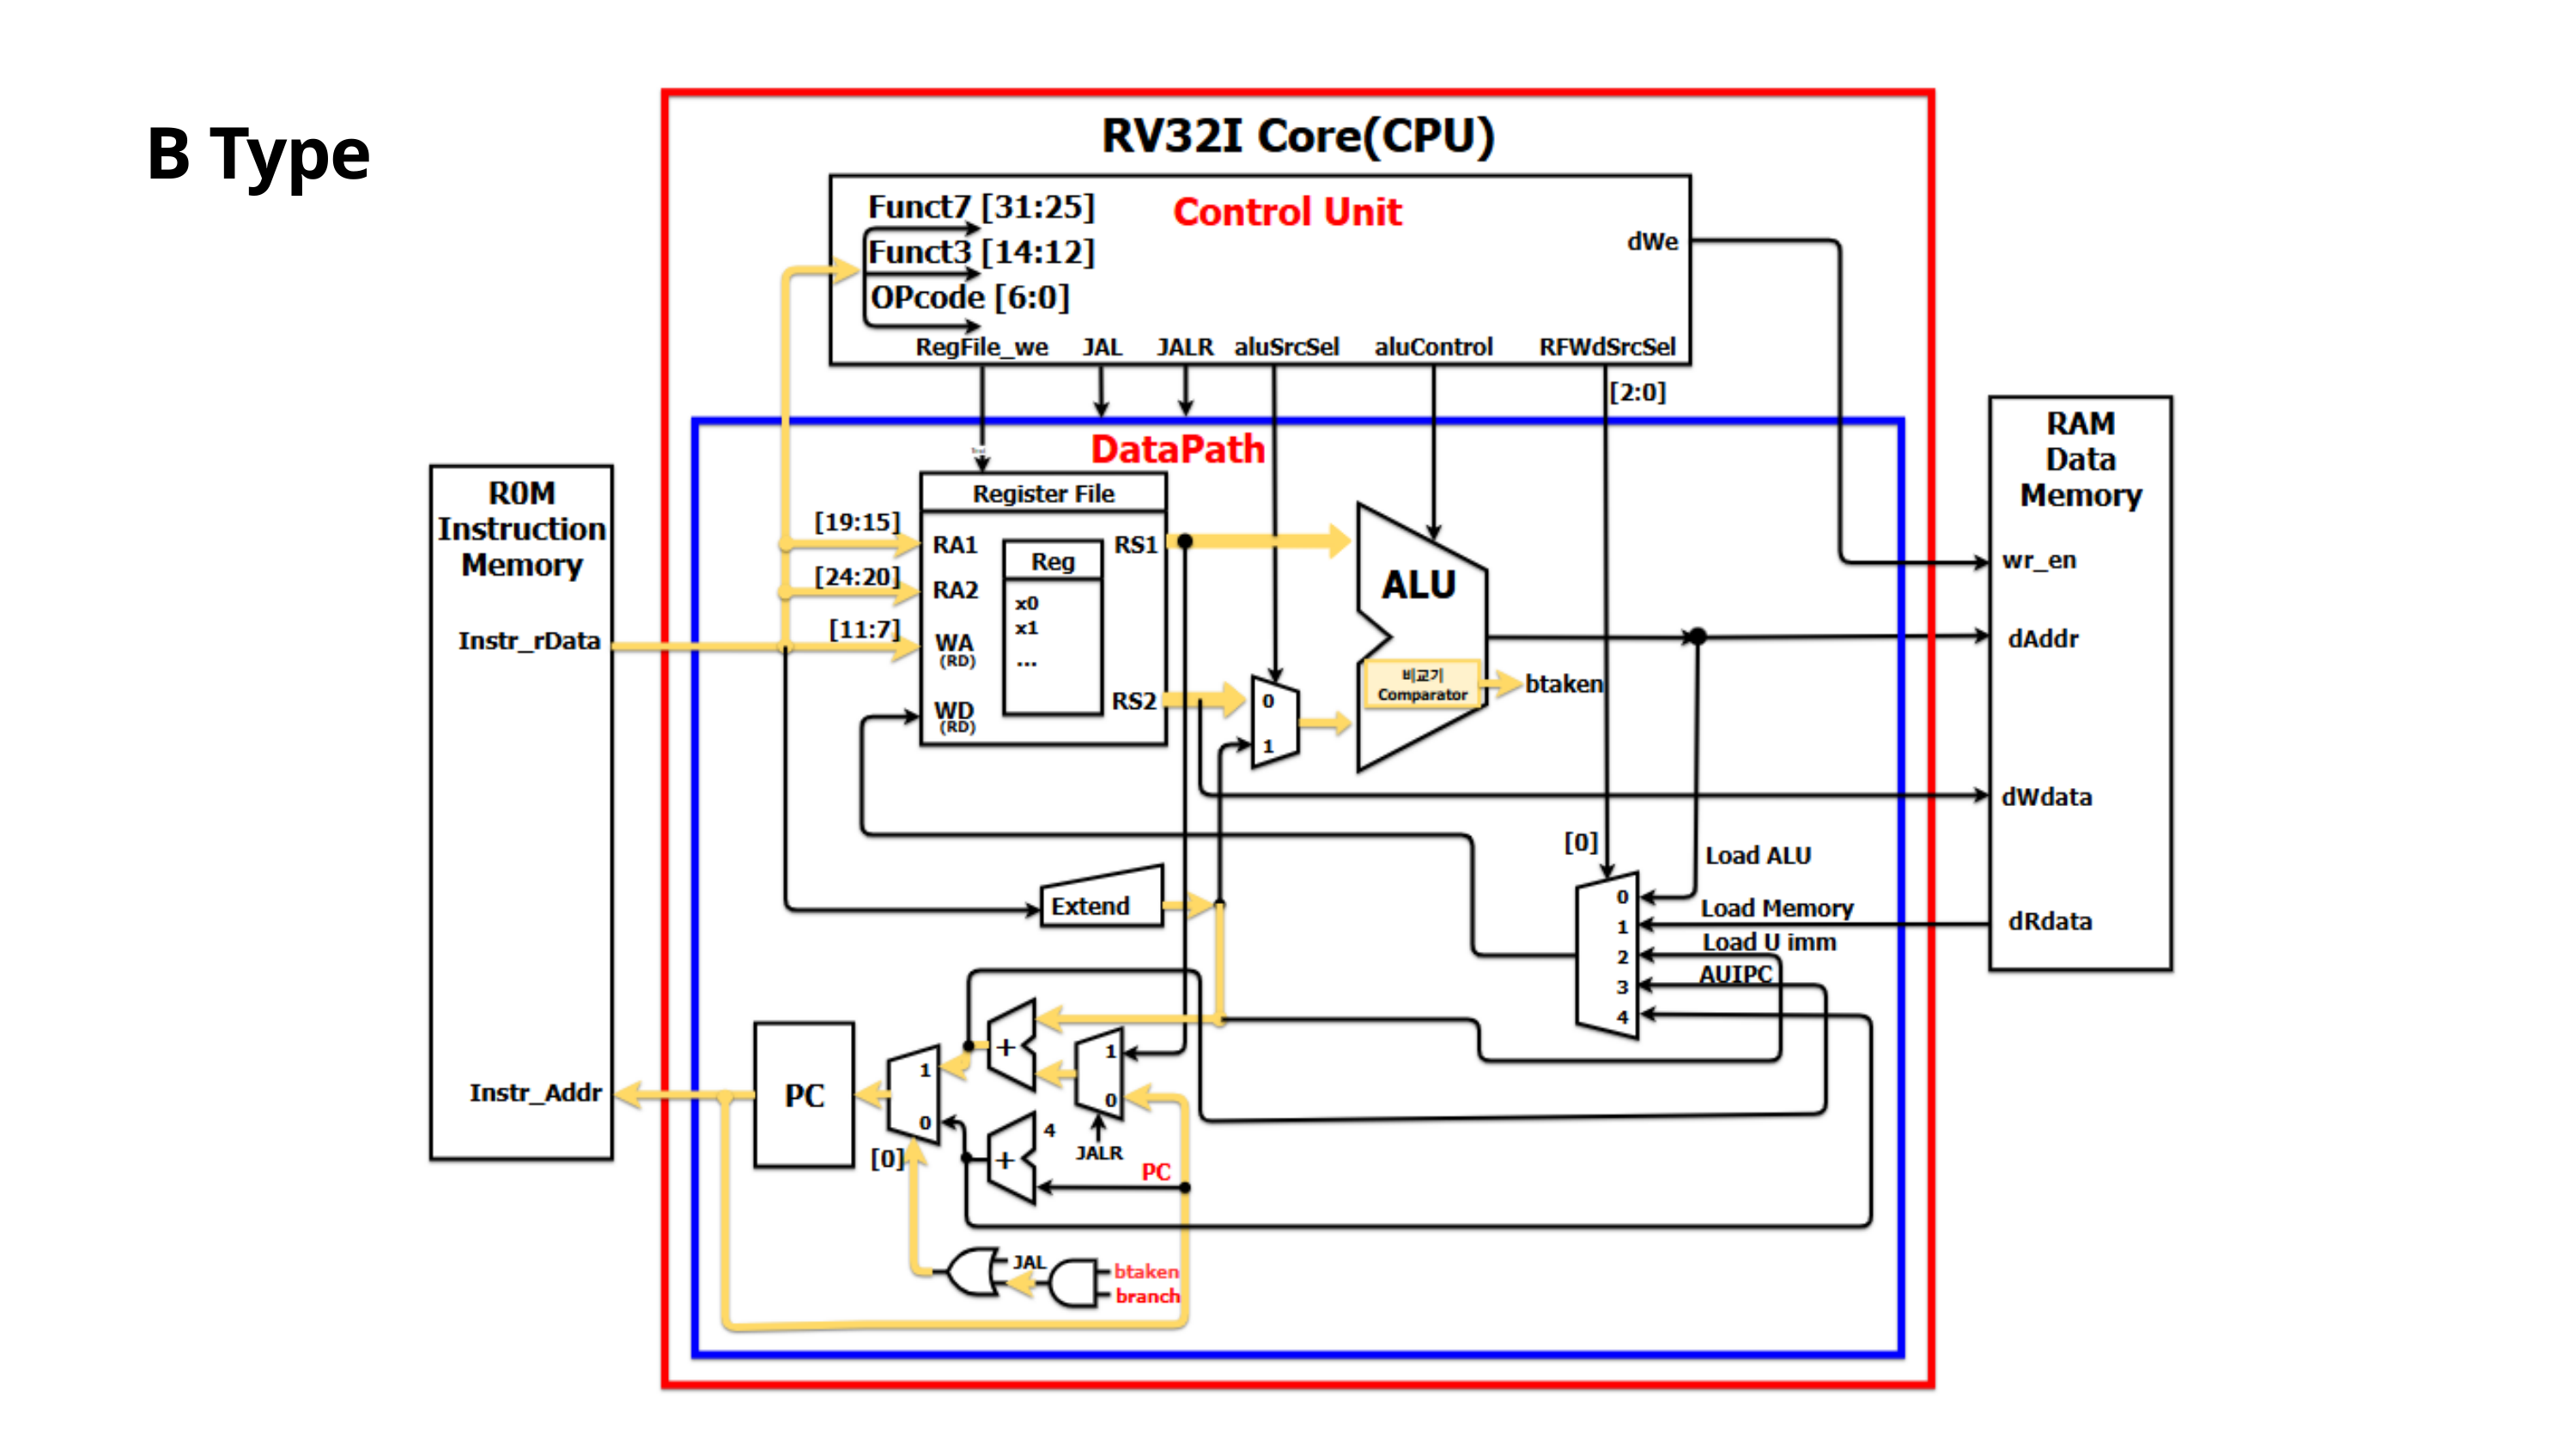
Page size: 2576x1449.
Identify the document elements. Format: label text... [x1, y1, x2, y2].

text_box [368, 0, 2211, 1428]
text_box B Type [144, 93, 716, 193]
